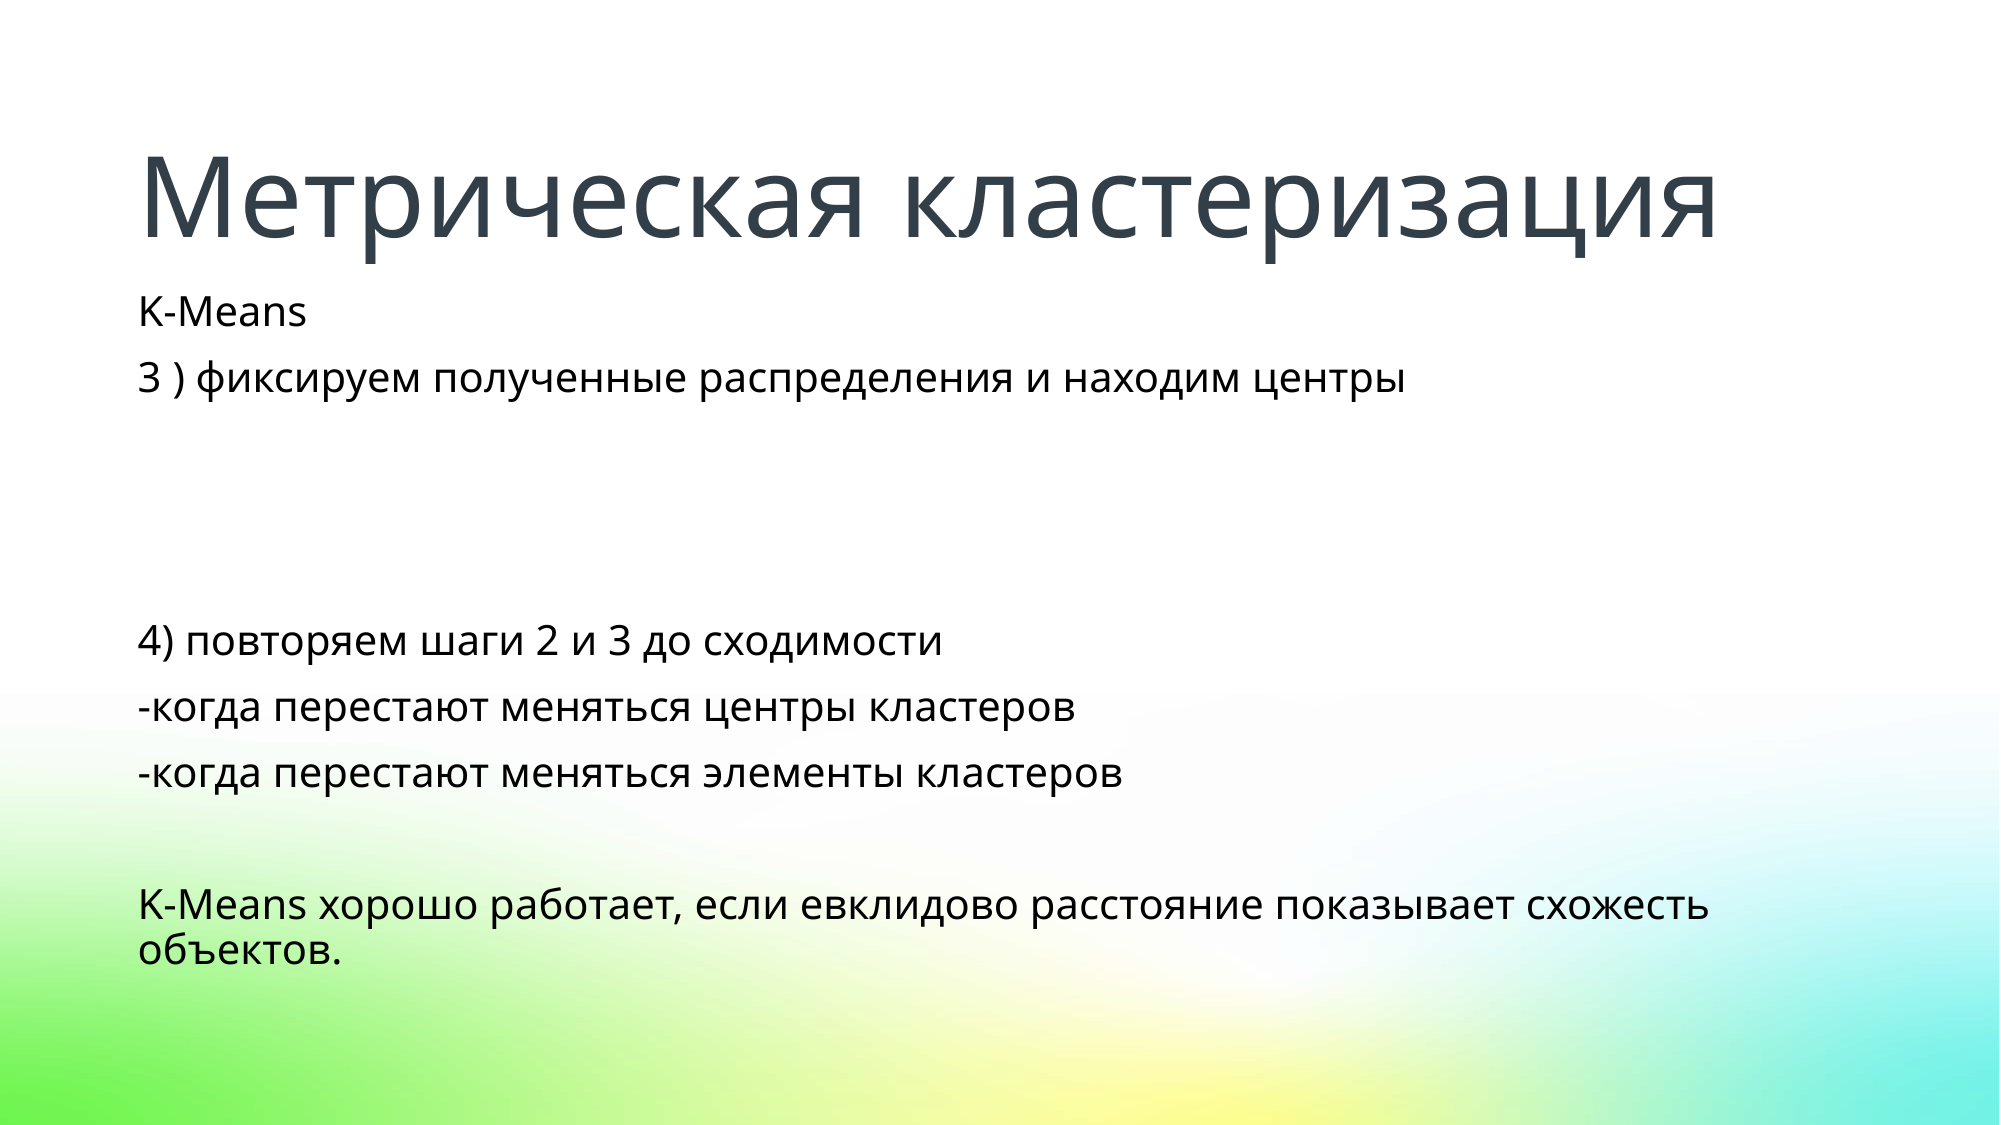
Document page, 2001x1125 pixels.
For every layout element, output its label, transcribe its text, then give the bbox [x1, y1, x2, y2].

text_box [114, 359, 1886, 986]
text_box Метрическая кластеризация [137, 125, 1827, 291]
picture [0, 693, 2000, 1125]
